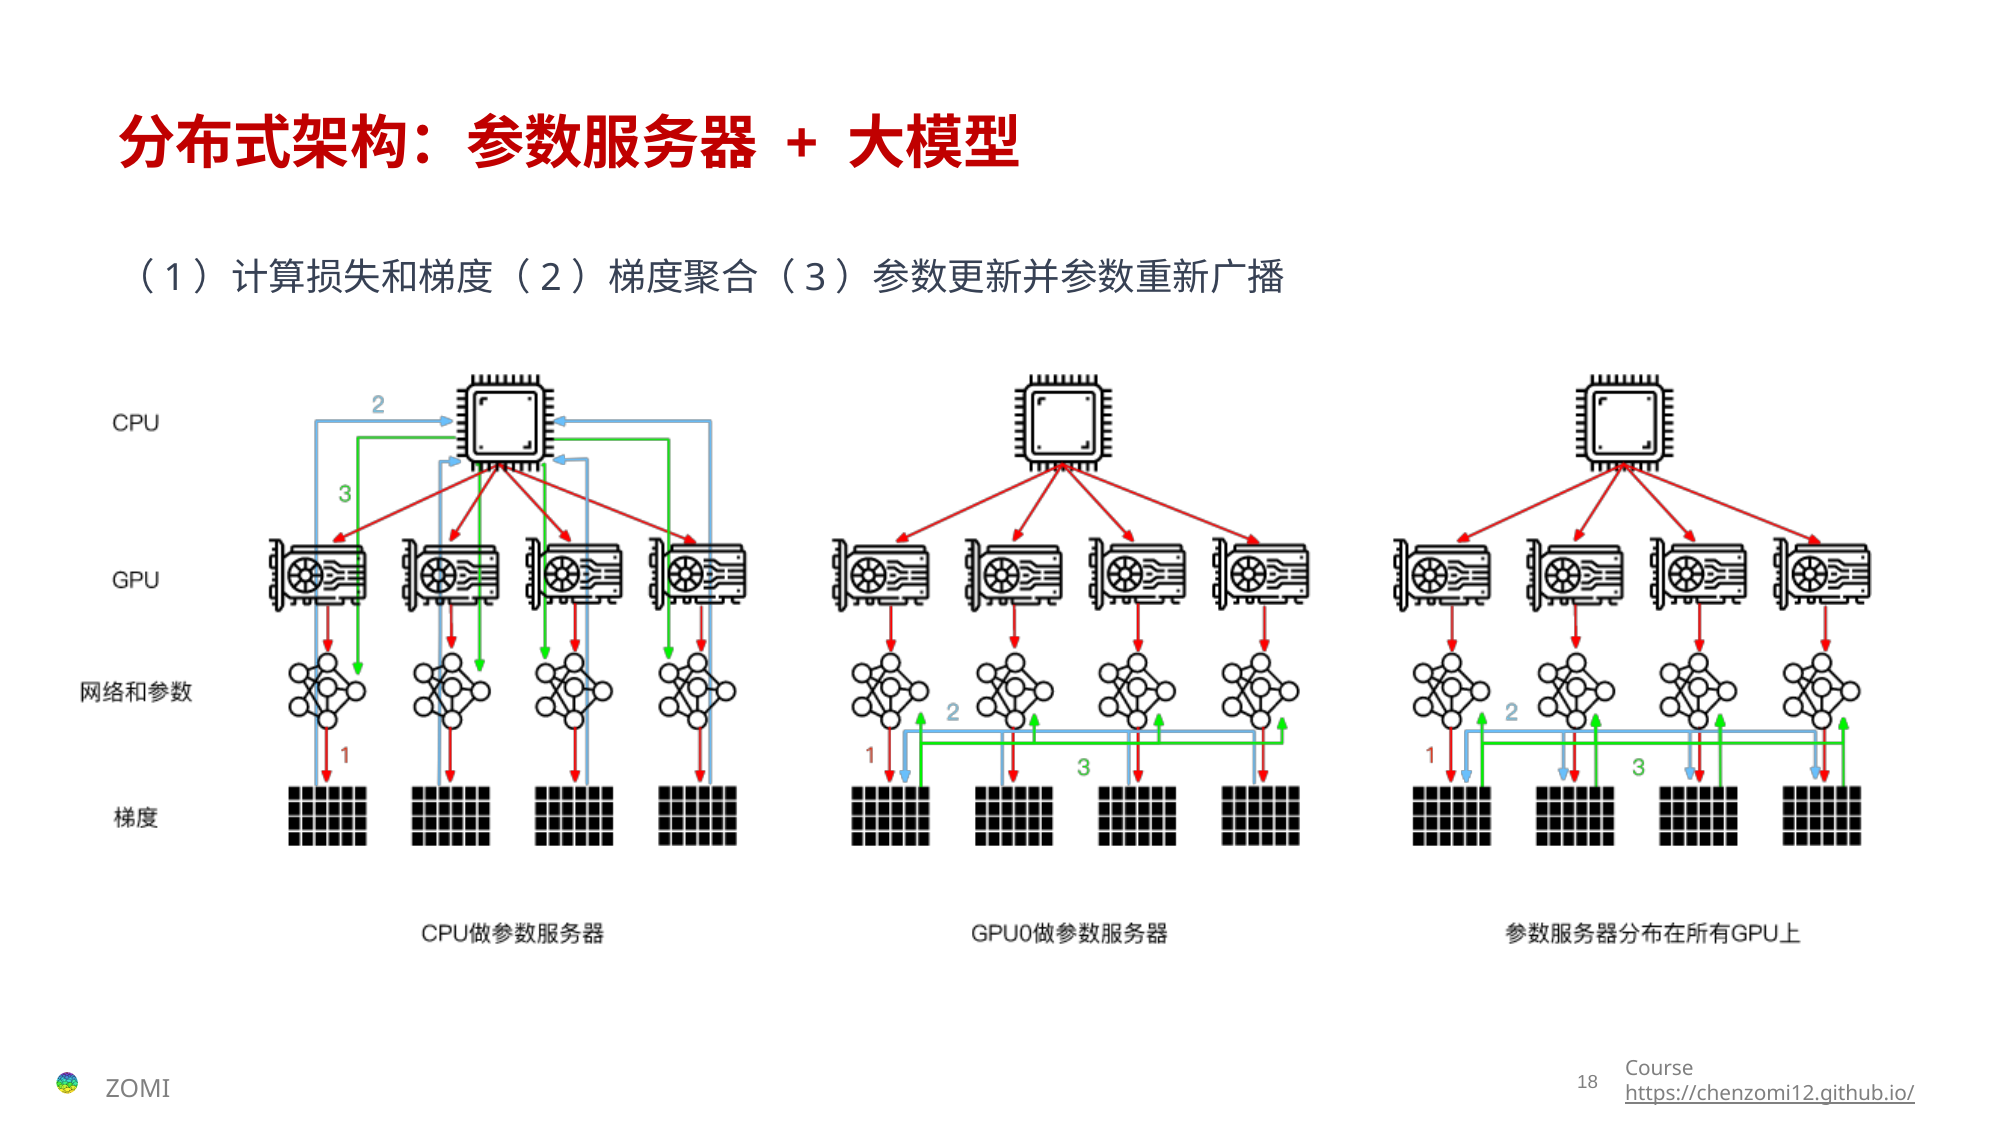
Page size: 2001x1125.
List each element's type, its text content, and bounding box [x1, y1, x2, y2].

picture [66, 373, 1872, 963]
title 分布式架构：参数服务器 + 大模型 [102, 91, 1901, 189]
picture [57, 1073, 77, 1093]
list （1）计算损失和梯度（2）梯度聚合（3）参数更新并参数重新广播 [102, 223, 1901, 1043]
